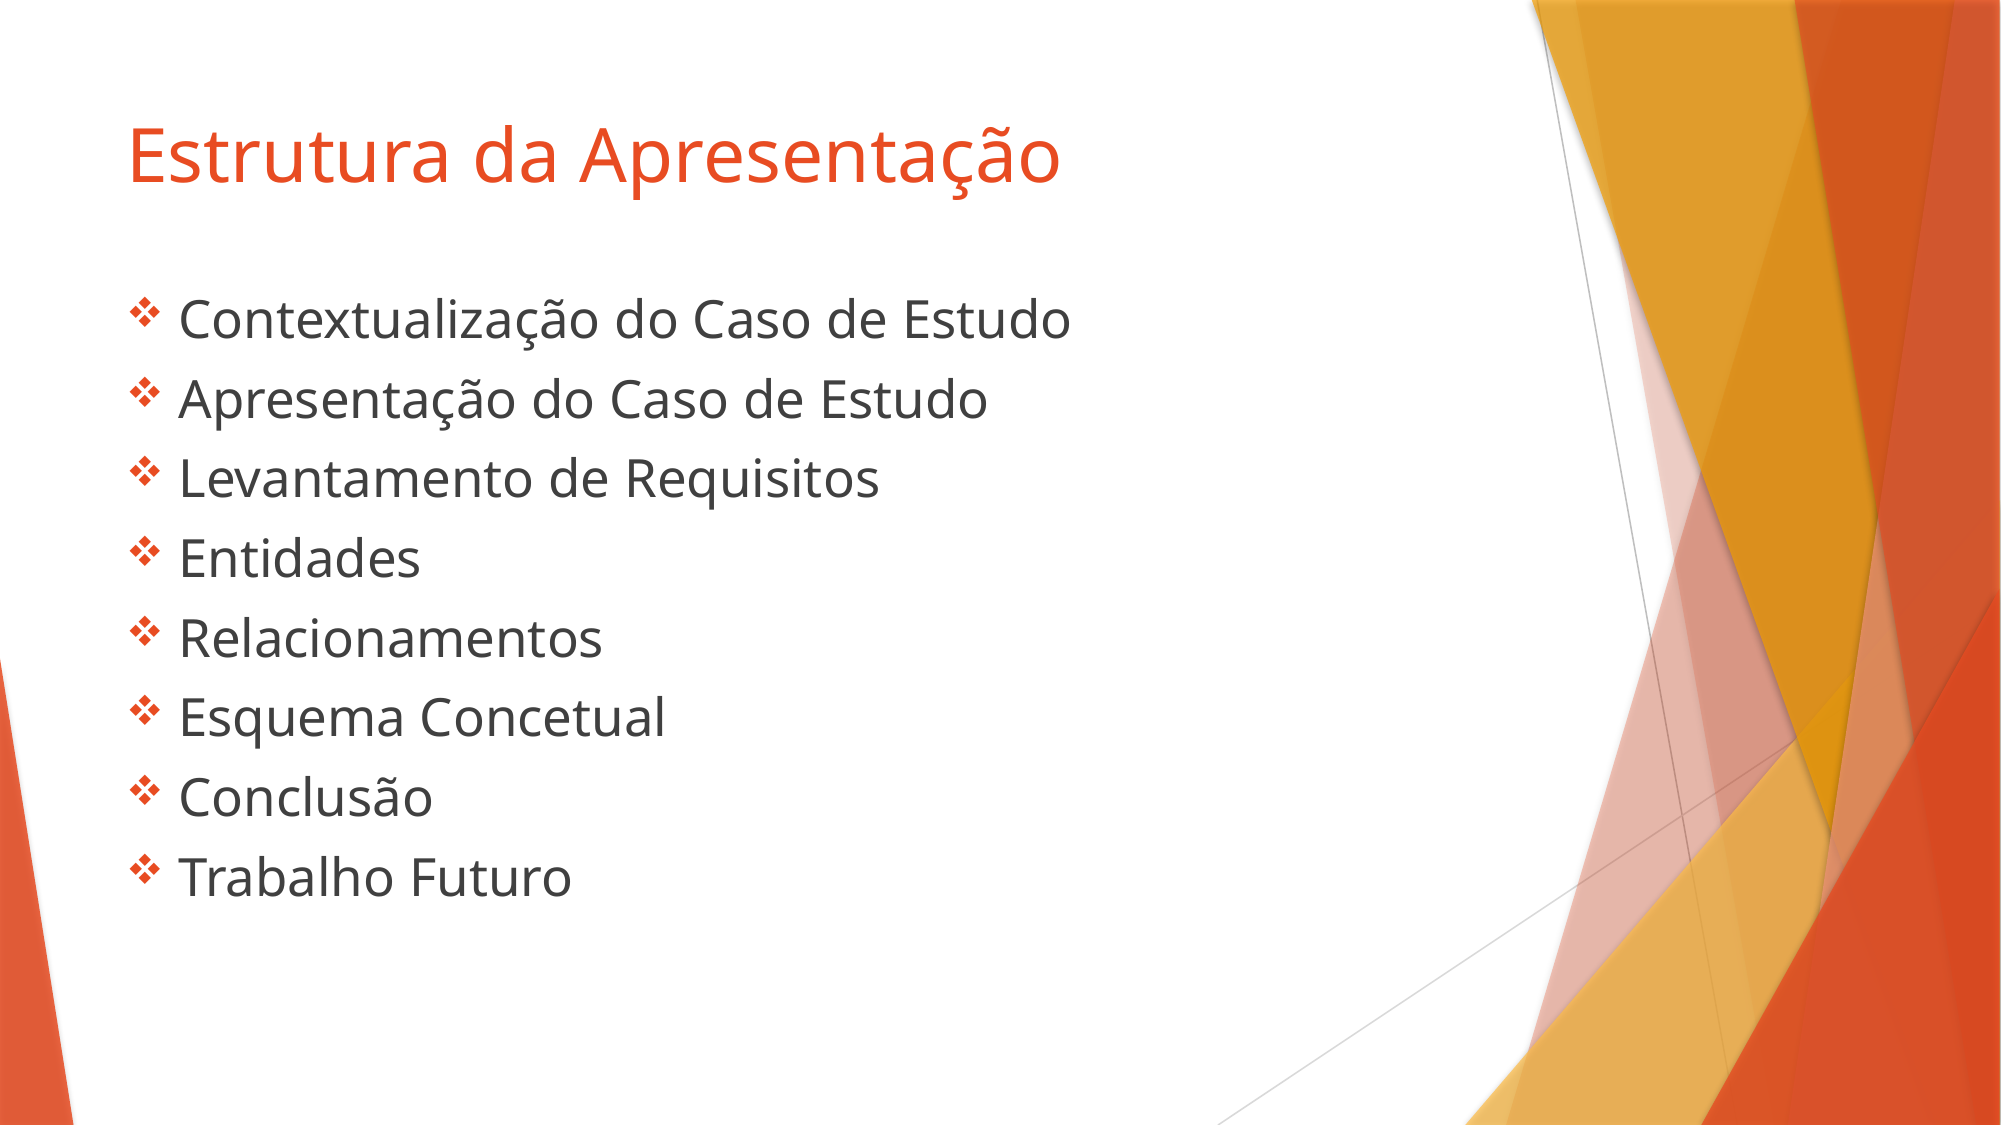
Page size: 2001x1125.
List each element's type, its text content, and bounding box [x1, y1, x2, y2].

title Estrutura da Apresentação [111, 99, 1522, 278]
list Contextualização do Caso de Estudo Apresentação do Caso de Estudo Levantamento de Requisitos Entidades Relacionamentos Esquema Concetual Conclusão Trabalho Futuro [111, 278, 1522, 916]
